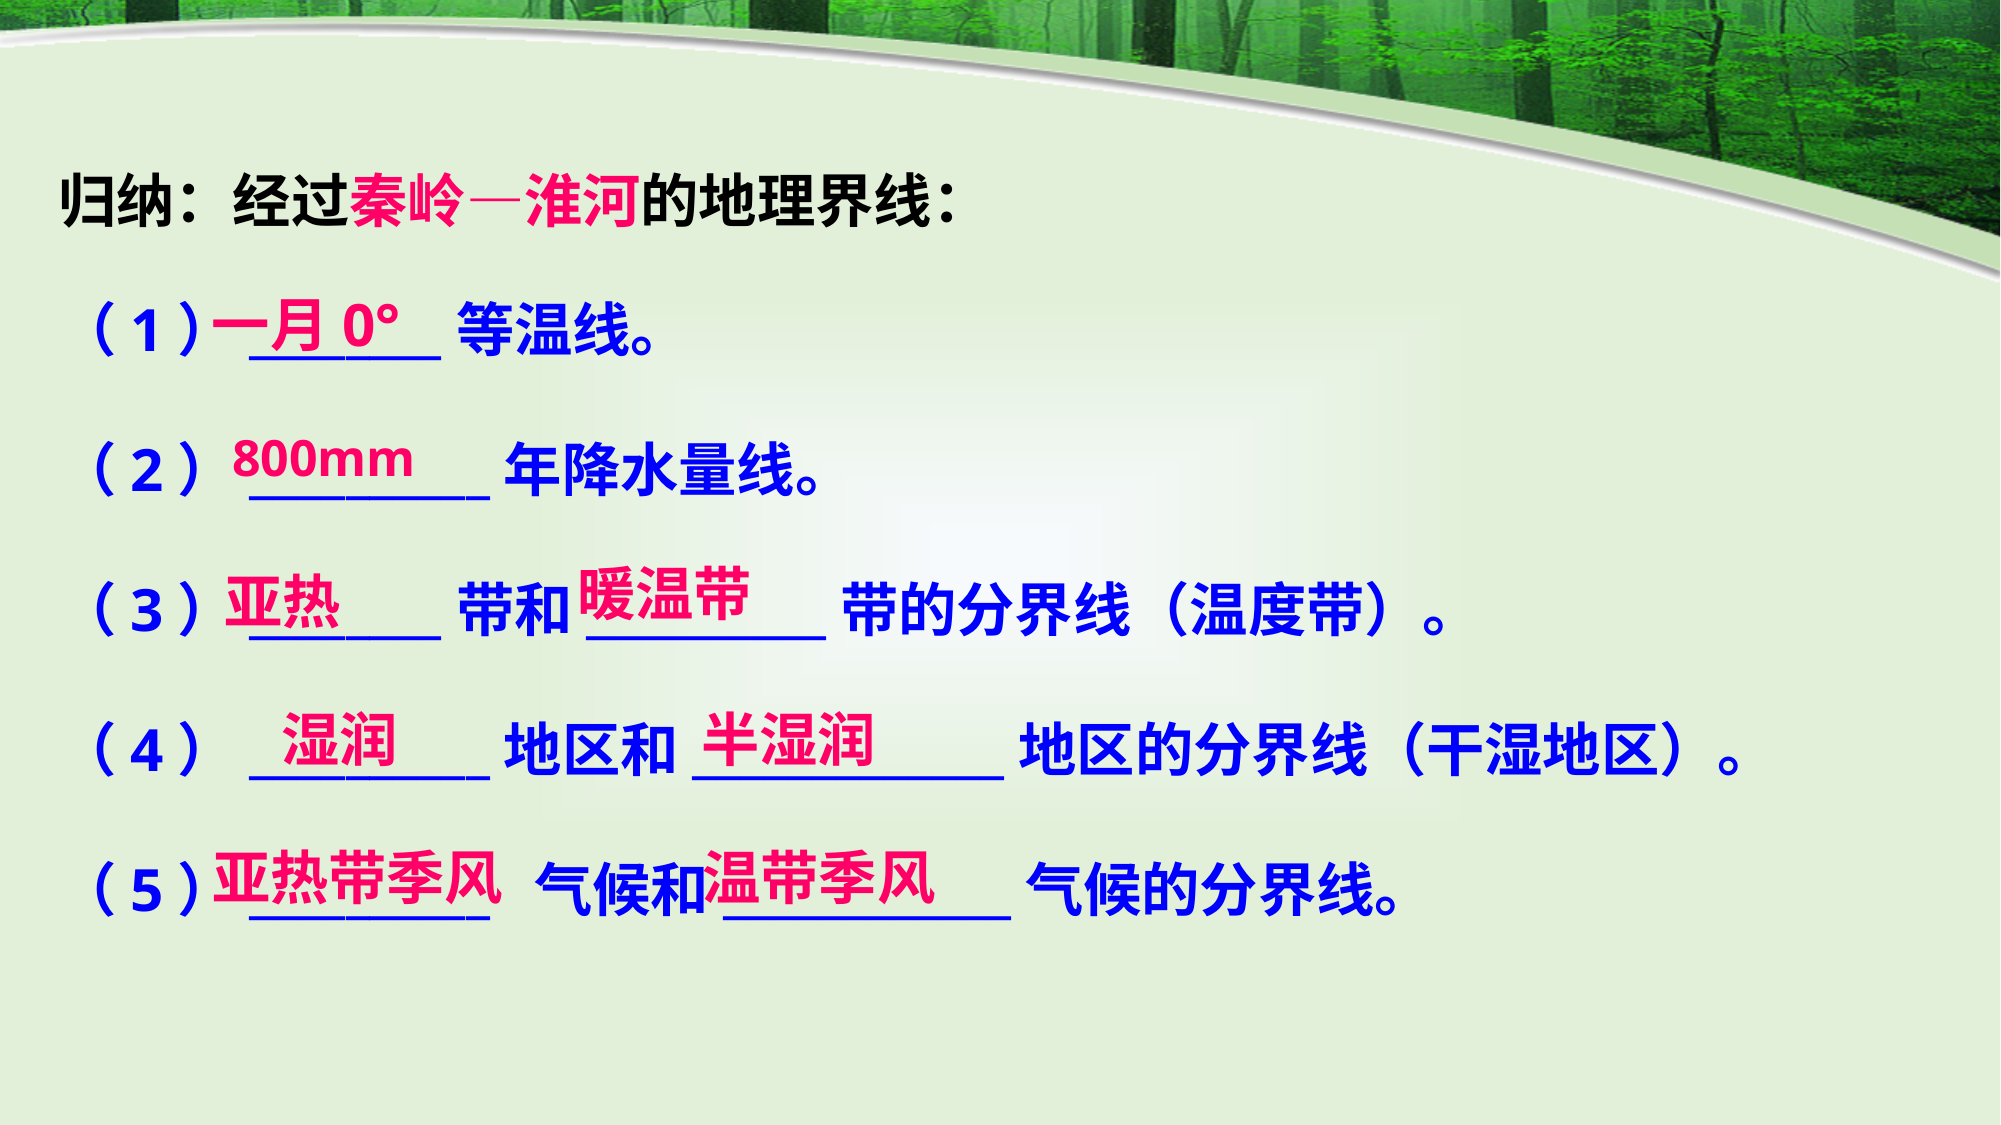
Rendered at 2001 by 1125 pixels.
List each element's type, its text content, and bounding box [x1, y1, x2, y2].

text_box 半湿润 [686, 695, 989, 781]
text_box 湿润 [266, 695, 542, 781]
text_box 800mm [217, 418, 467, 494]
text_box （1）________等温线。 （2）__________年降水量线。 （3）________带和__________带的分界线（温度带）。 （4）__________地区和_____________地区的分界线（干湿地区）。 （5）__________ 气候和____________气候的分界线。 [43, 286, 1971, 1001]
text_box 温带季风 [687, 833, 1132, 919]
picture [0, 0, 2001, 1125]
text_box 归纳：经过秦岭—淮河的地理界线： [43, 156, 989, 242]
text_box 亚热带季风 [197, 833, 563, 919]
text_box 亚热 [209, 558, 421, 643]
text_box 暖温带 [562, 549, 787, 635]
text_box 一月0° [197, 281, 444, 366]
